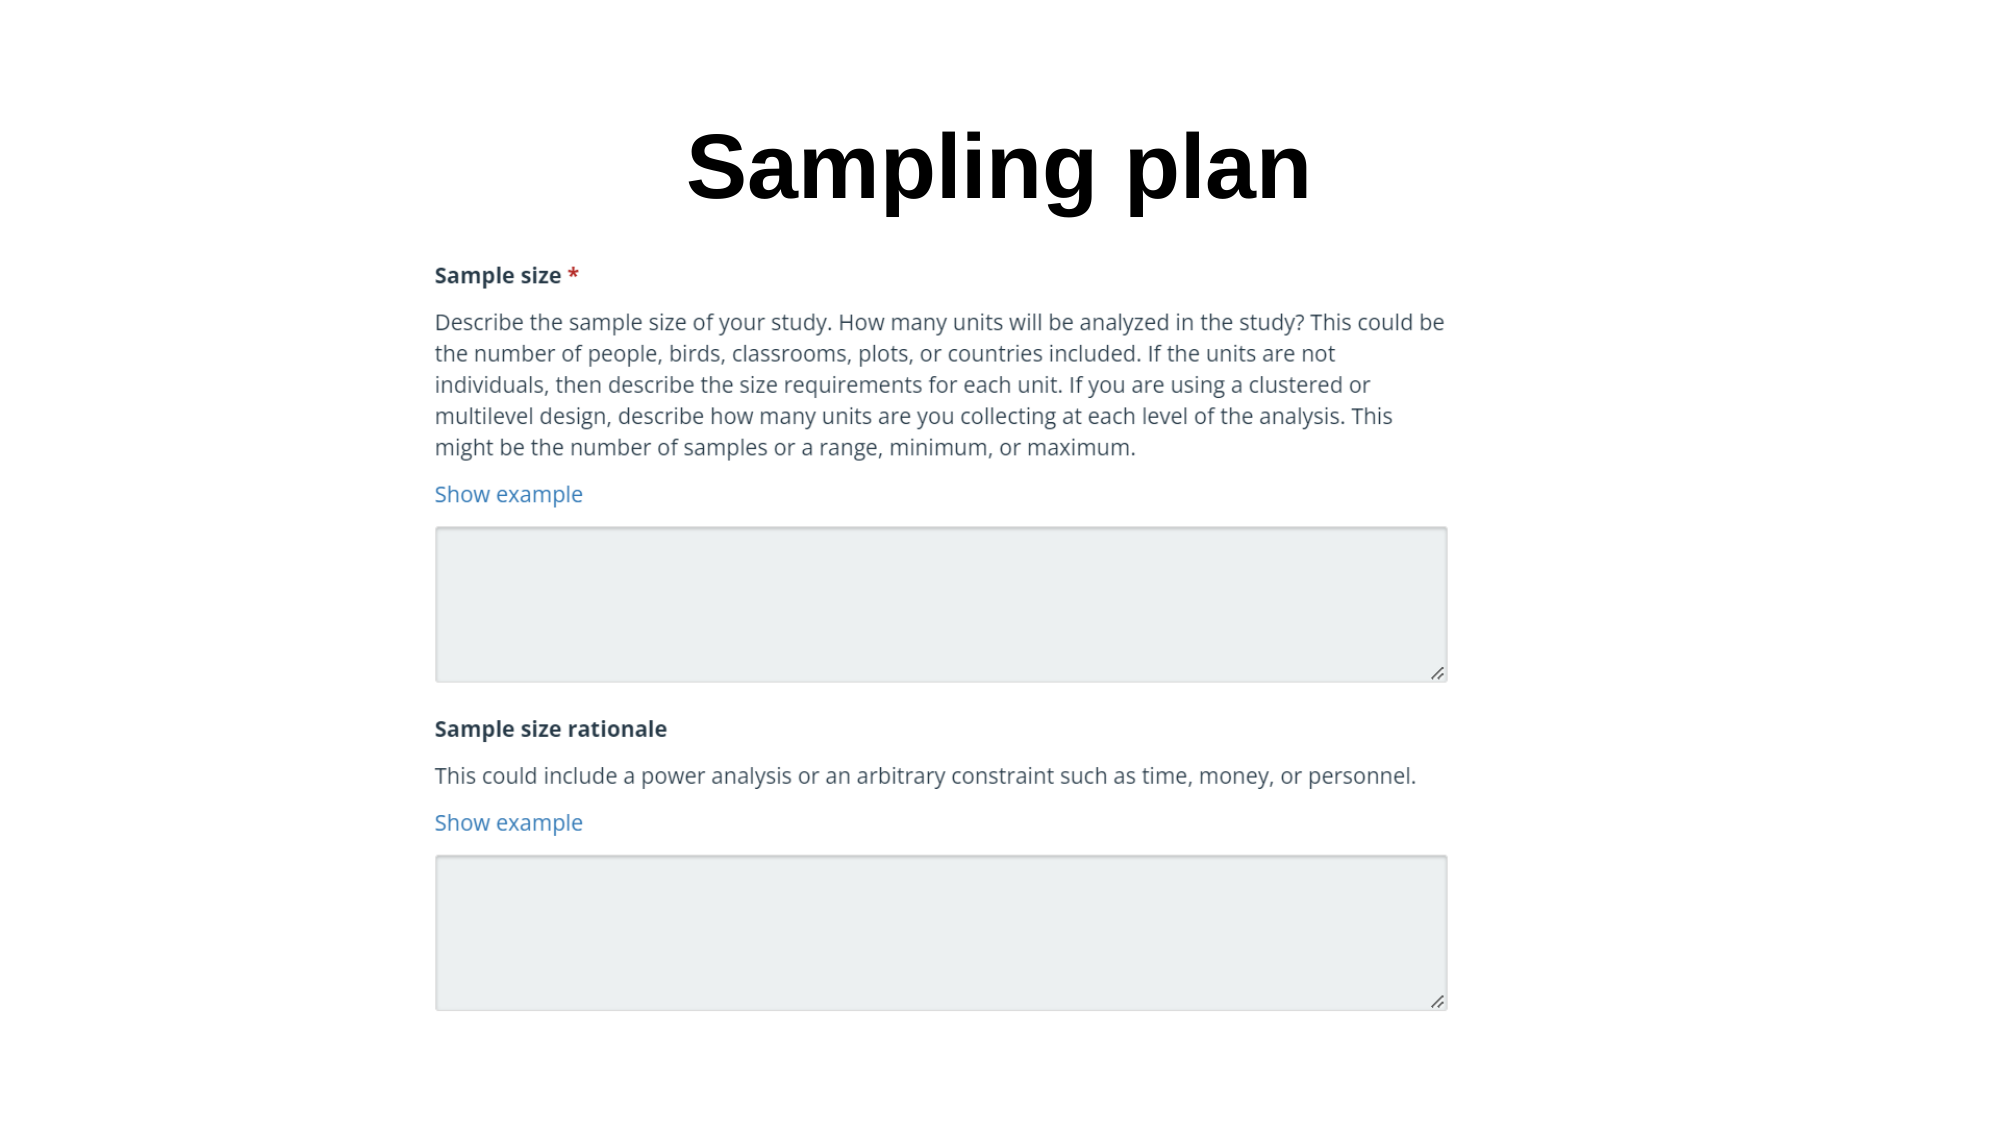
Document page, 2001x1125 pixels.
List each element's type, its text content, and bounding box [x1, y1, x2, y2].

title Sampling plan [137, 59, 1863, 278]
picture [424, 256, 1478, 1036]
